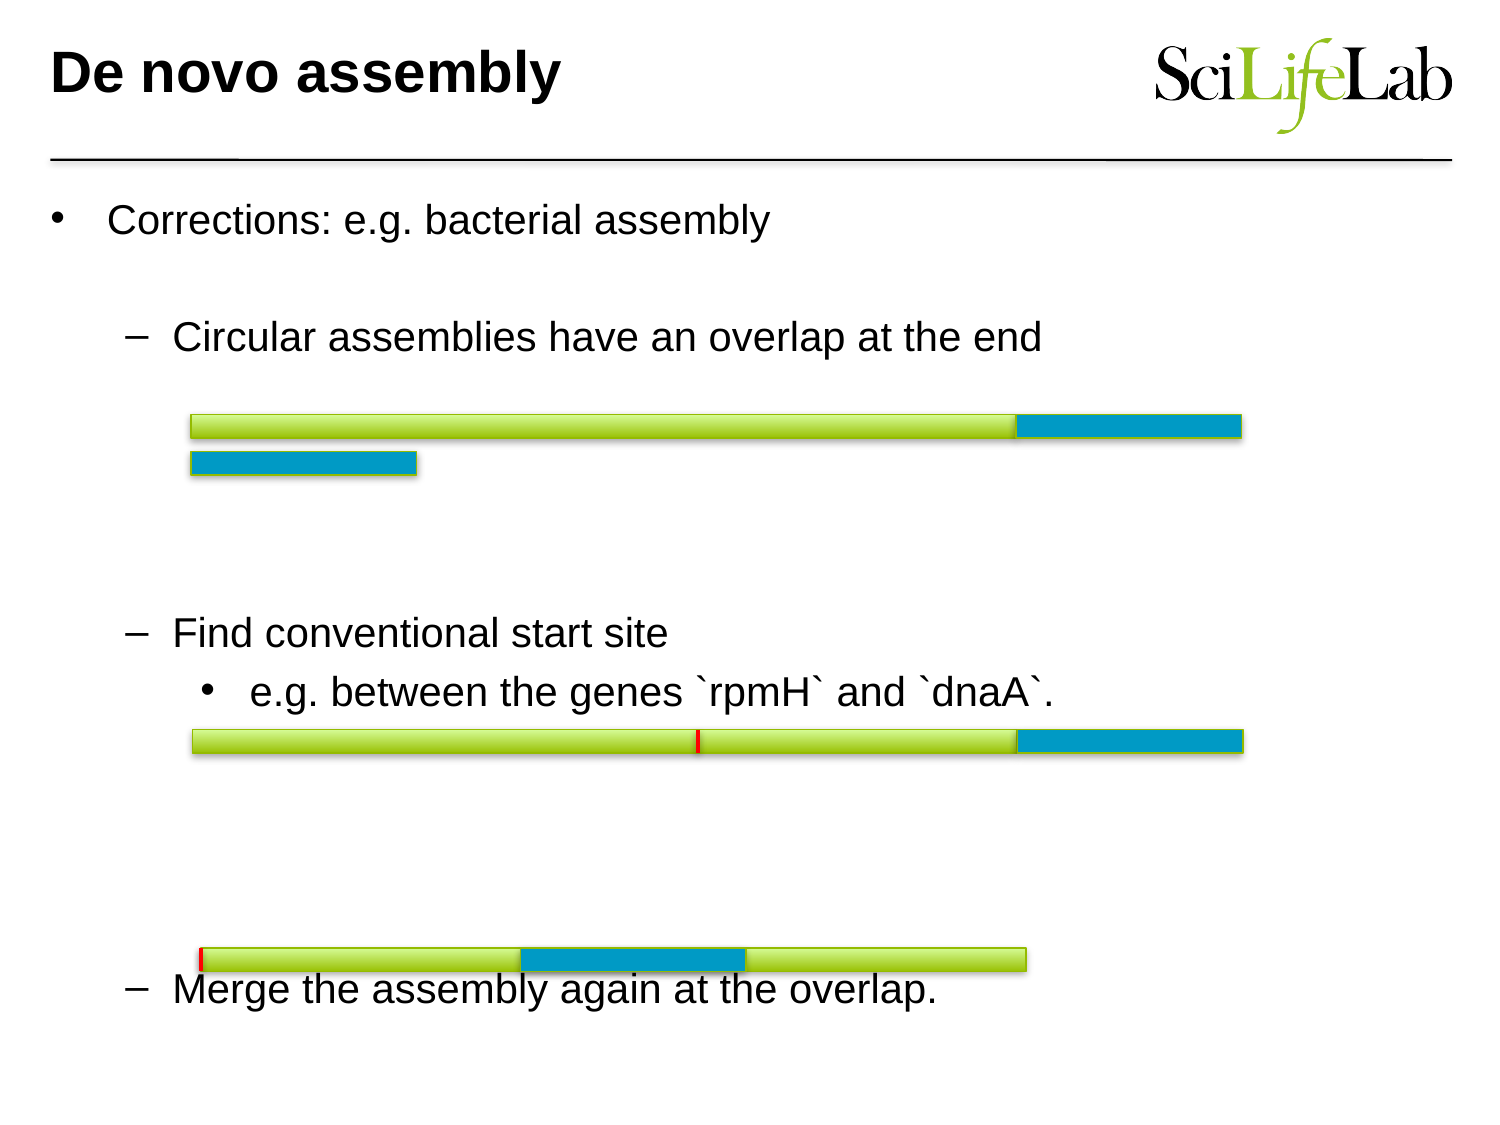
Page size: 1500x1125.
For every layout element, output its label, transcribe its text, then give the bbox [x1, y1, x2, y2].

text_box [701, 729, 1014, 754]
text_box [520, 947, 747, 972]
text_box [192, 729, 695, 754]
picture [1156, 38, 1452, 134]
text_box [747, 947, 1027, 972]
text_box [1015, 414, 1242, 439]
title De novo assembly [50, 34, 1142, 128]
text_box [1017, 729, 1244, 754]
list Corrections: e.g. bacterial assembly Circular assemblies have an overlap at the end Find conventional start site e.g. between the genes `rpmH` and `dnaA`. Merge the assembly again at the overlap. [50, 192, 1452, 1005]
text_box [190, 451, 417, 476]
text_box [190, 414, 1013, 439]
text_box [203, 947, 519, 972]
